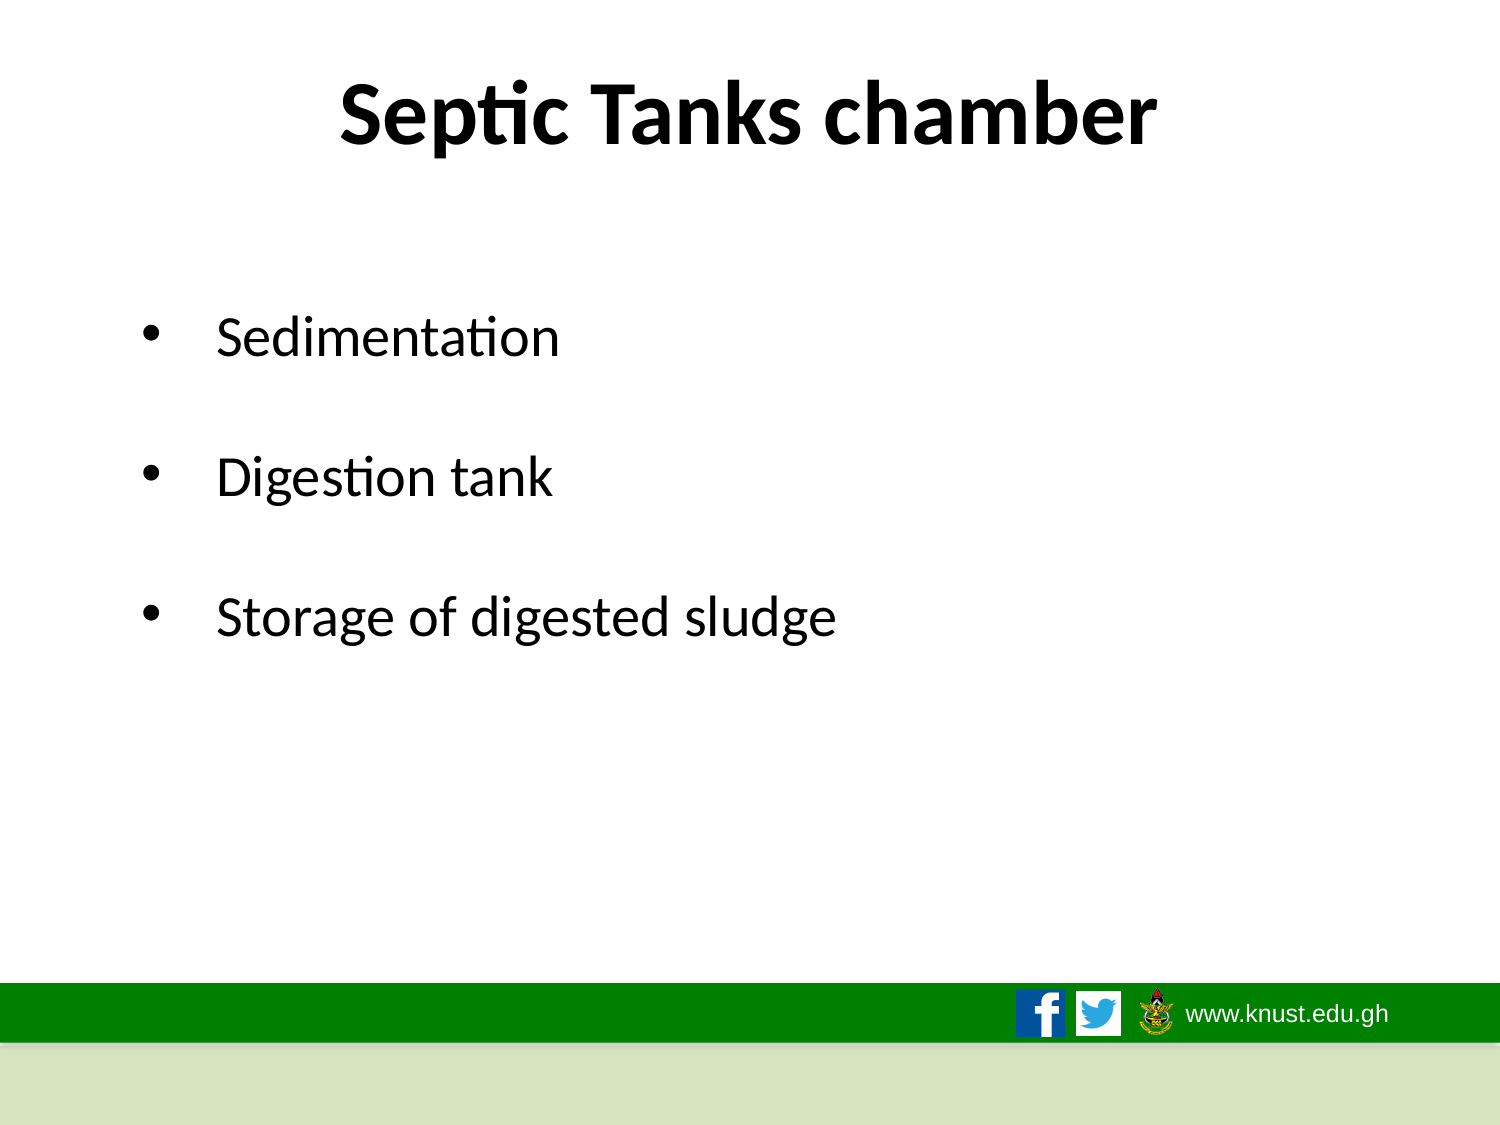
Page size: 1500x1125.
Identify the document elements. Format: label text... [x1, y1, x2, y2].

picture [1139, 987, 1174, 1035]
picture [1076, 991, 1121, 1036]
title Septic Tanks chamber [75, 45, 1425, 233]
picture [1016, 989, 1065, 1037]
text_box Sedimentation Digestion tank Storage of digested sludge [126, 290, 1099, 725]
